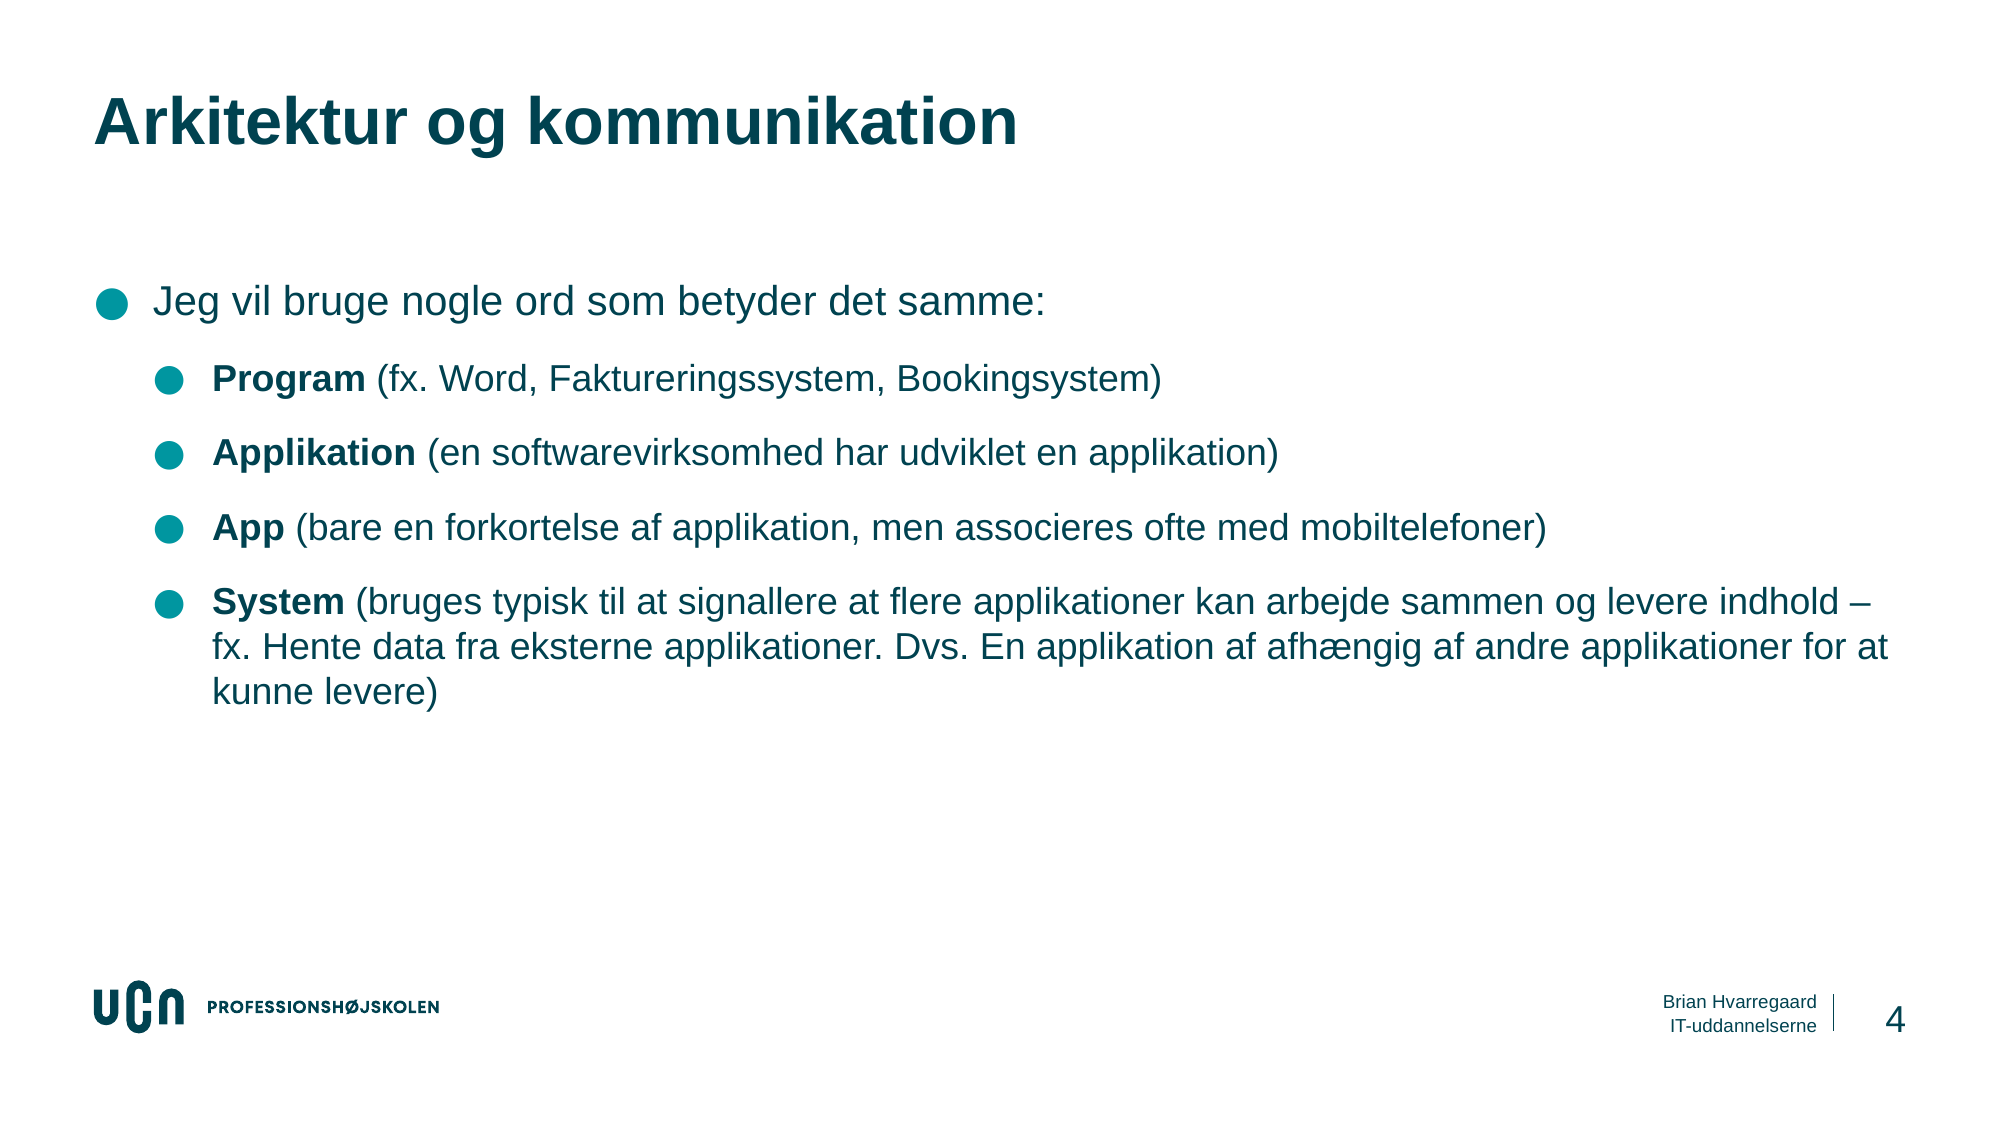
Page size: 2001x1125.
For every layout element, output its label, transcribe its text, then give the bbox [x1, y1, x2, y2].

list Jeg vil bruge nogle ord som betyder det samme: Program (fx. Word, Faktureringssystem, Bookingsystem) Applikation (en softwarevirksomhed har udviklet en applikation) App (bare en forkortelse af applikation, men associeres ofte med mobiltelefoner) System (bruges typisk til at signallere at flere applikationer kan arbejde sammen og levere indhold – fx. Hente data fra eksterne applikationer. Dvs. En applikation af afhængig af andre applikationer for at kunne levere) [93, 272, 1907, 938]
title Arkitektur og kommunikation [93, 88, 1907, 238]
slide_number 4 [1834, 955, 1907, 1041]
